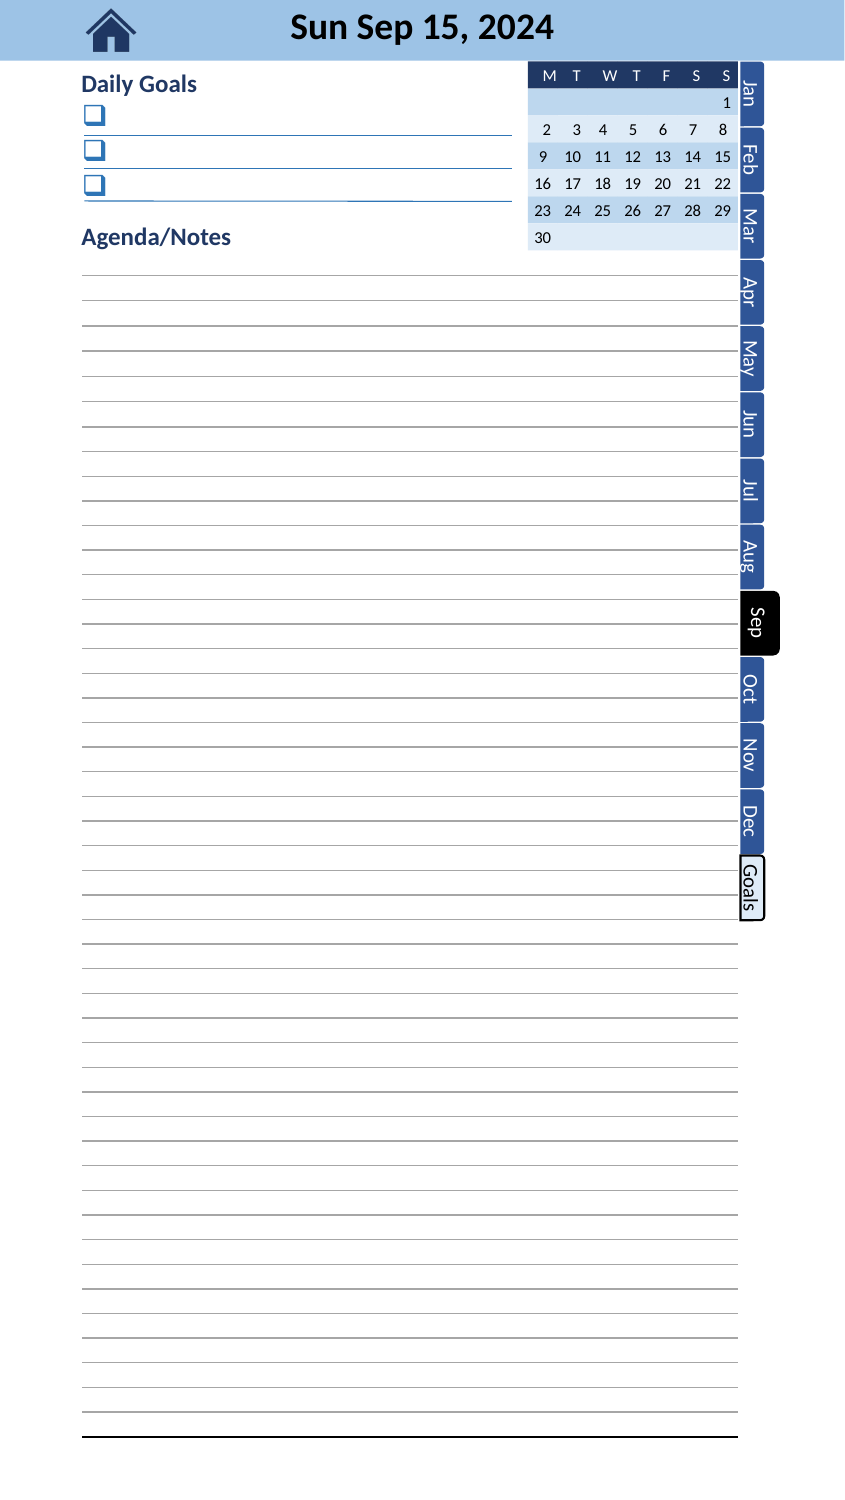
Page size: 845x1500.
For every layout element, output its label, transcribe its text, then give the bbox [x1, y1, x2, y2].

list Sun Sep 15, 2024 [190, 0, 655, 61]
picture [82, 1, 140, 59]
